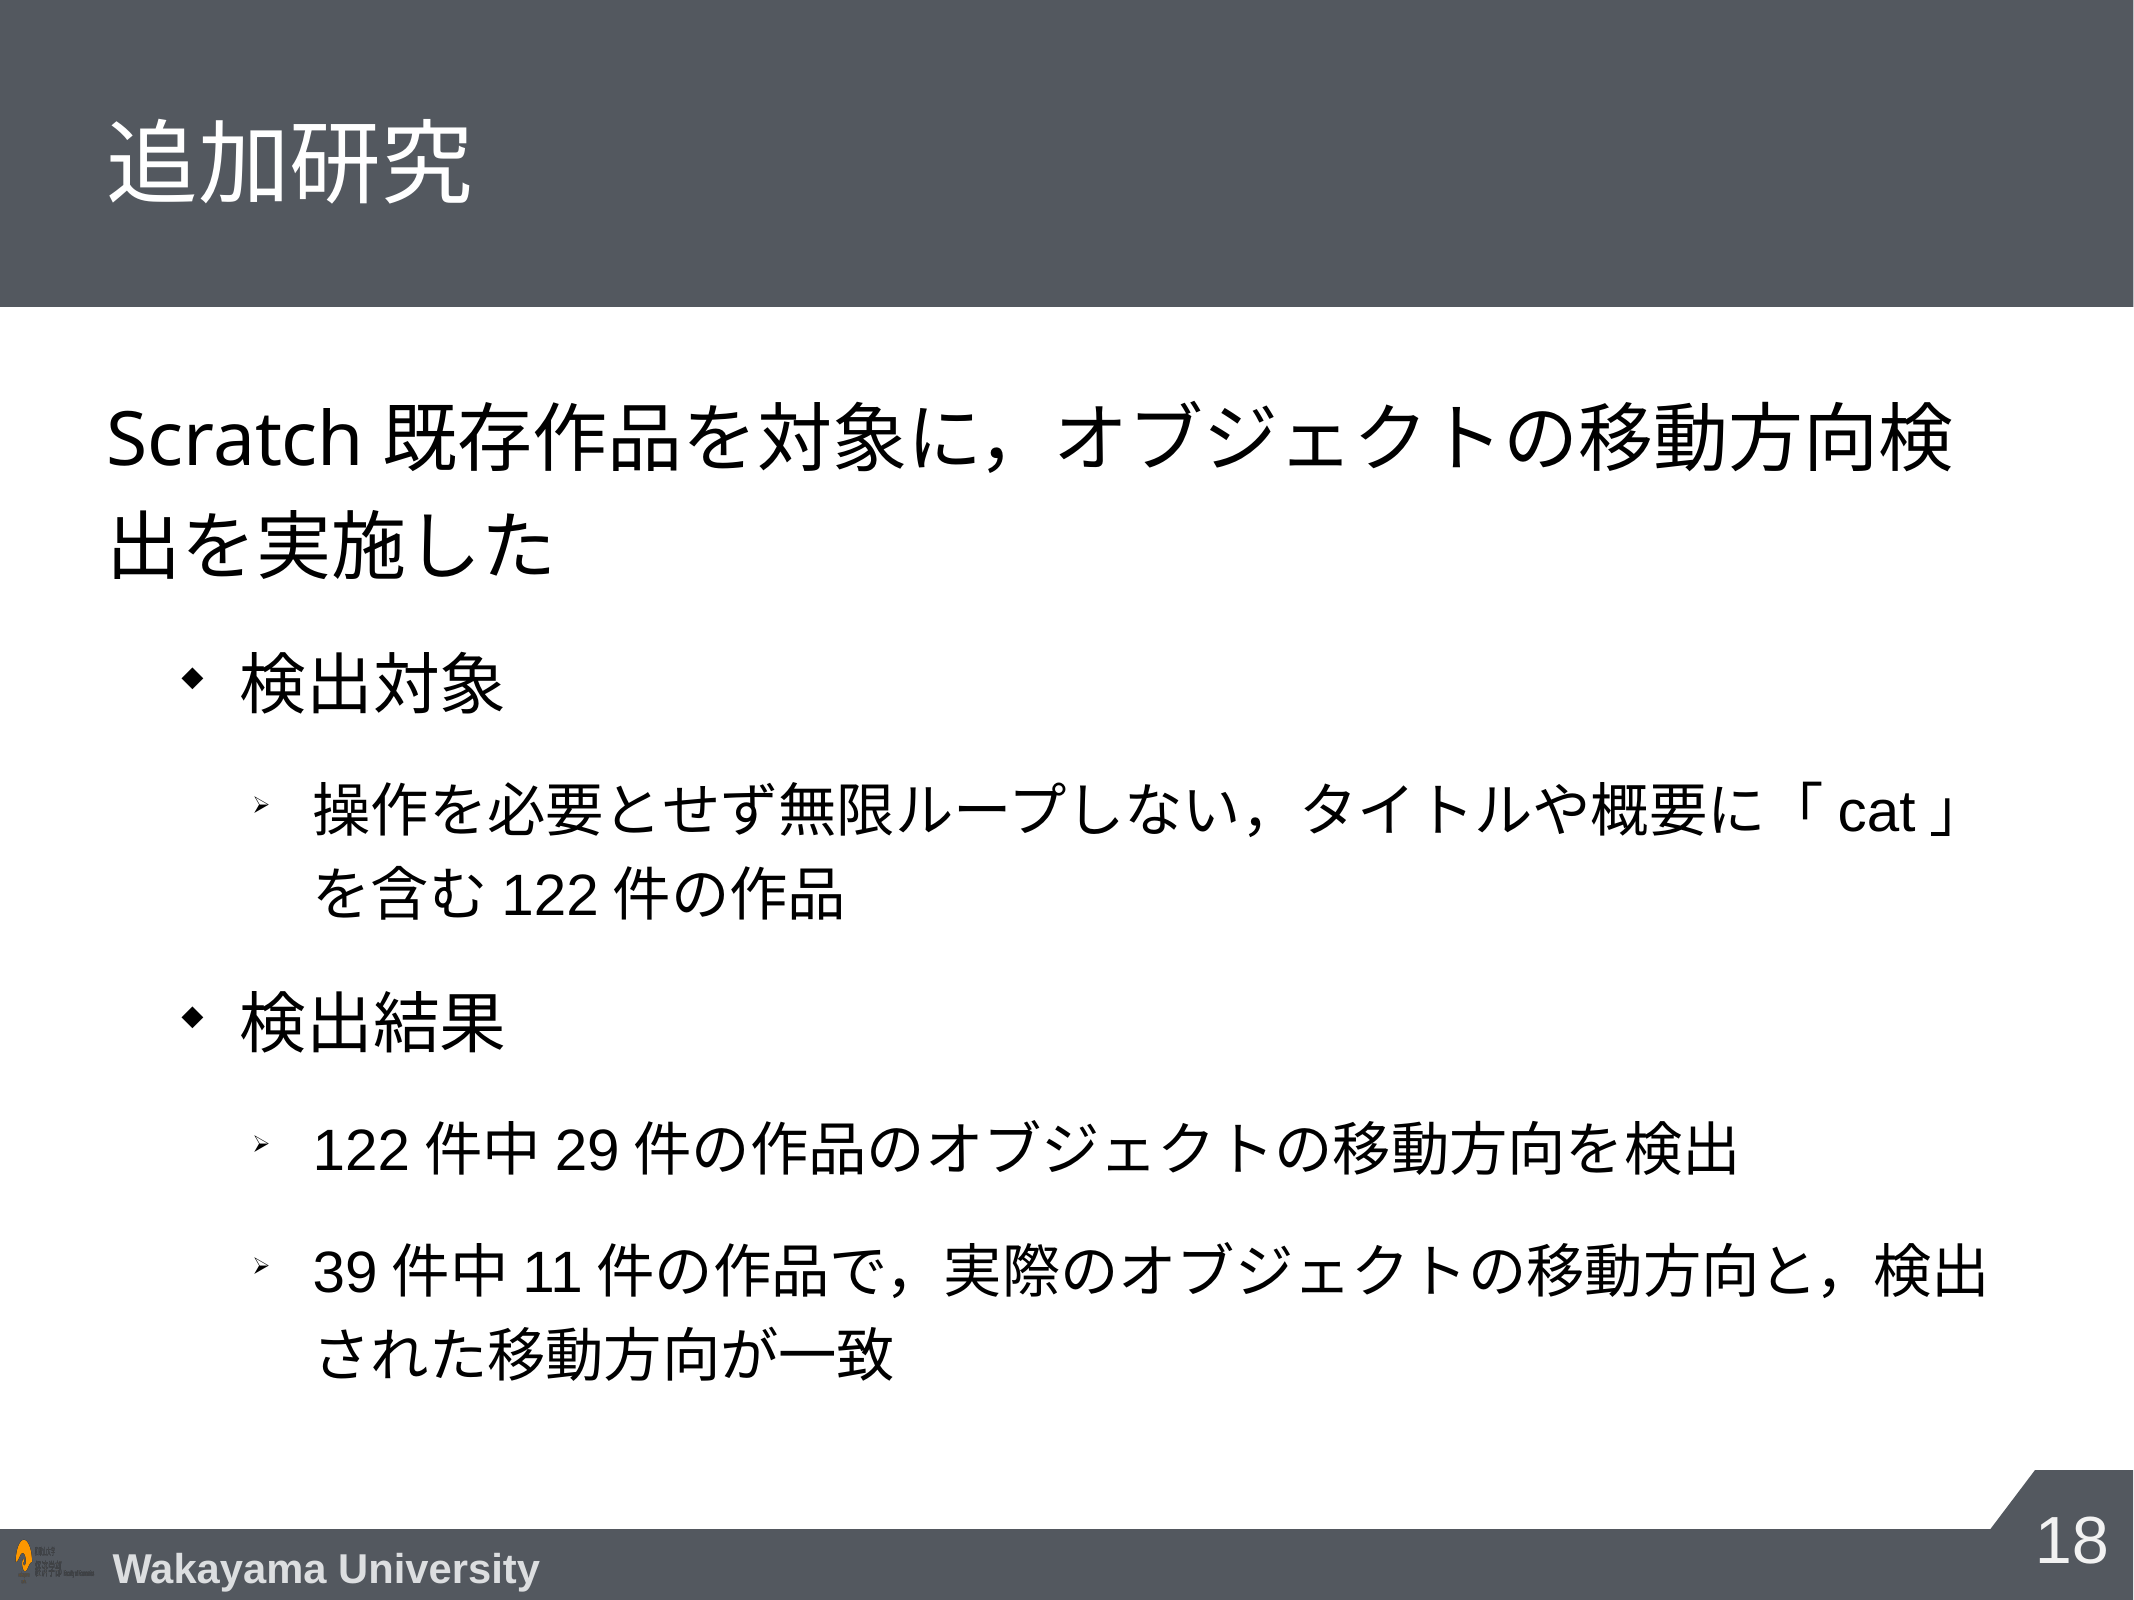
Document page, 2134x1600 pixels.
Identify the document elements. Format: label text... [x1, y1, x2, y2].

title 追加研究 [97, 5, 2036, 303]
list Scratch既存作品を対象に，オブジェクトの移動方向検出を実施した 検出対象 操作を必要とせず無限ループしない，タイトルや概要に「cat」を含む122件の作品 検出結果 122件中29件の作品のオブジェクトの移動方向を検出 39件中11件の作品で，実際のオブジェクトの移動方向と，検出された移動方向が一致 [97, 363, 2036, 1471]
slide_number 18 [2021, 1487, 2122, 1587]
picture [14, 1535, 95, 1589]
